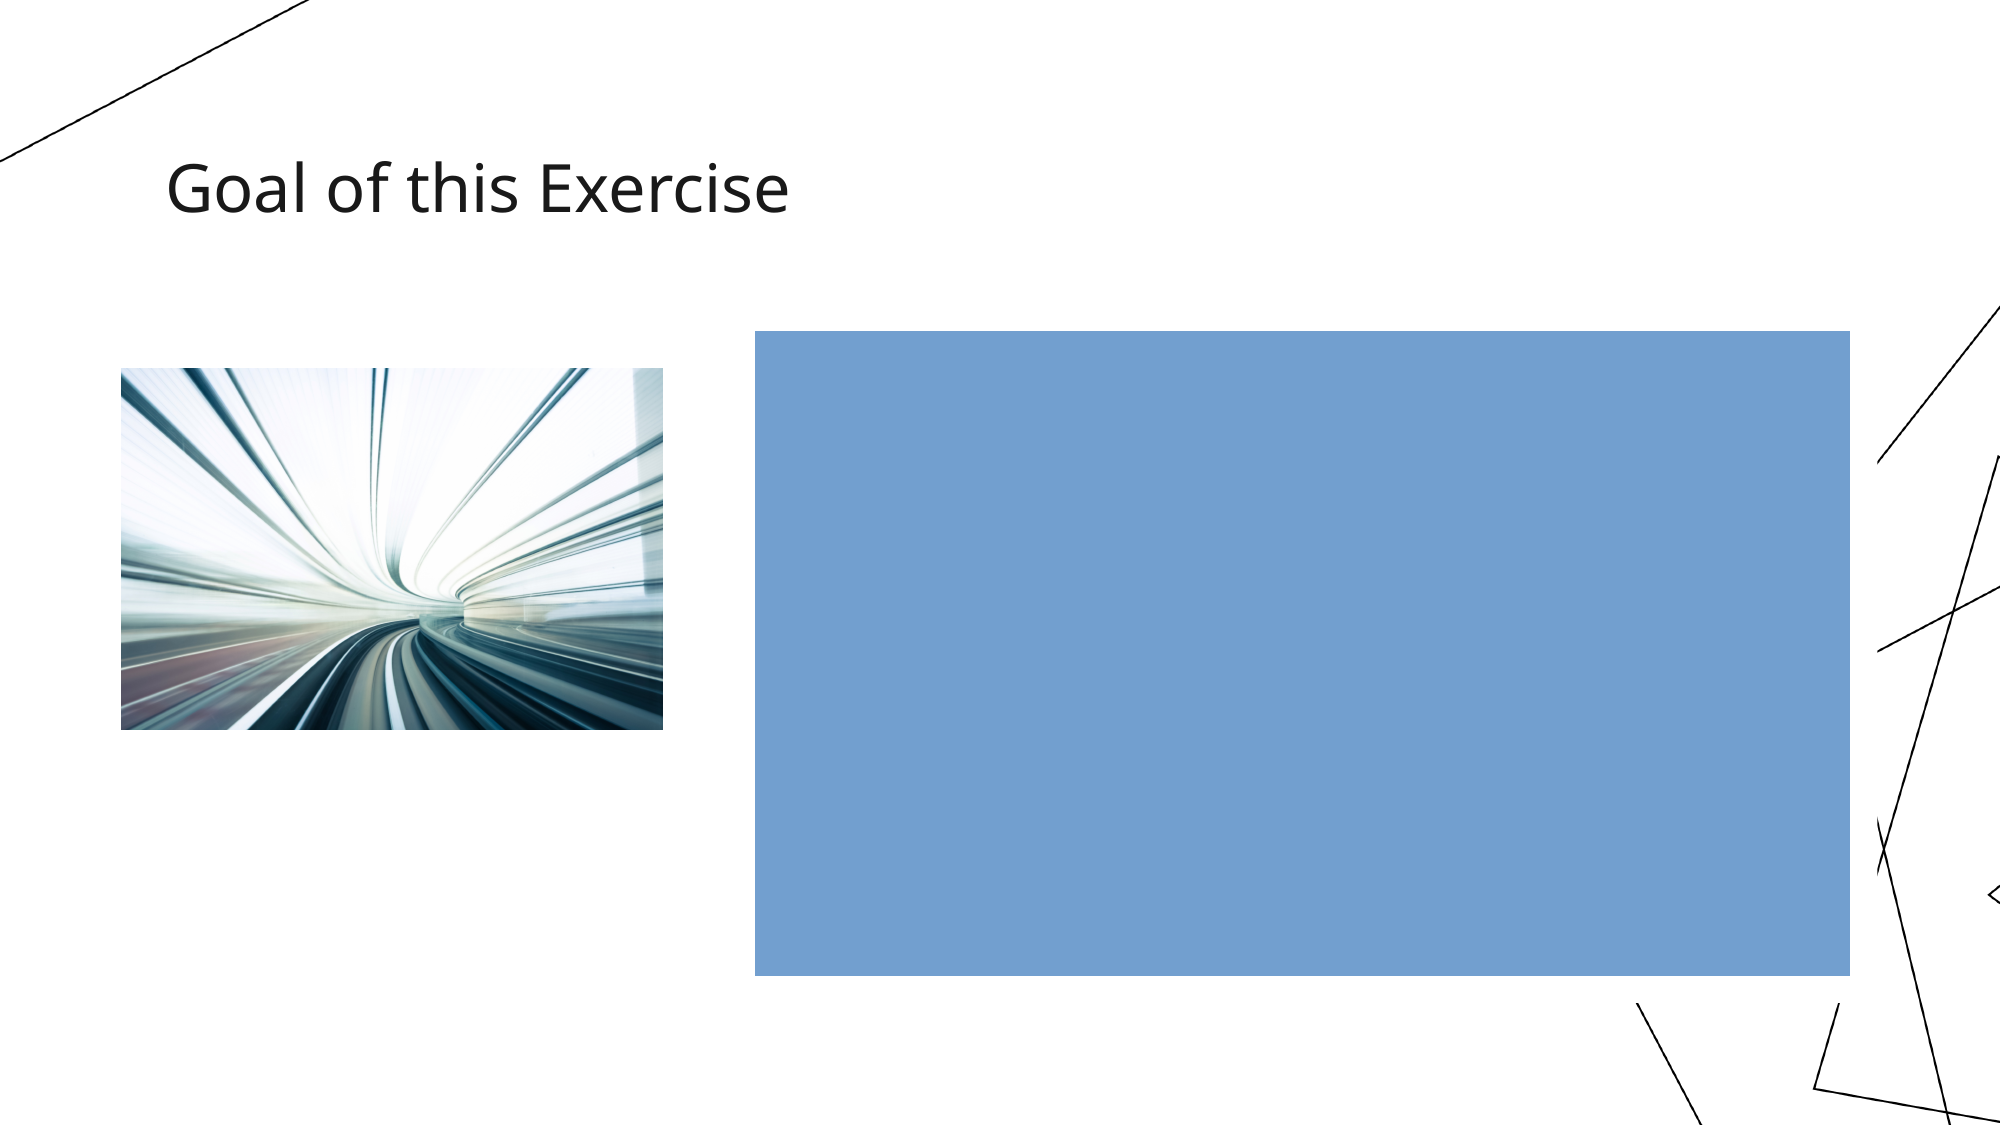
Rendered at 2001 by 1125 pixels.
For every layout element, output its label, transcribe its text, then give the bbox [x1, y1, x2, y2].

title Goal of this Exercise [150, 59, 1850, 323]
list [121, 368, 663, 730]
picture [0, 0, 324, 274]
picture [1514, 301, 2000, 1125]
